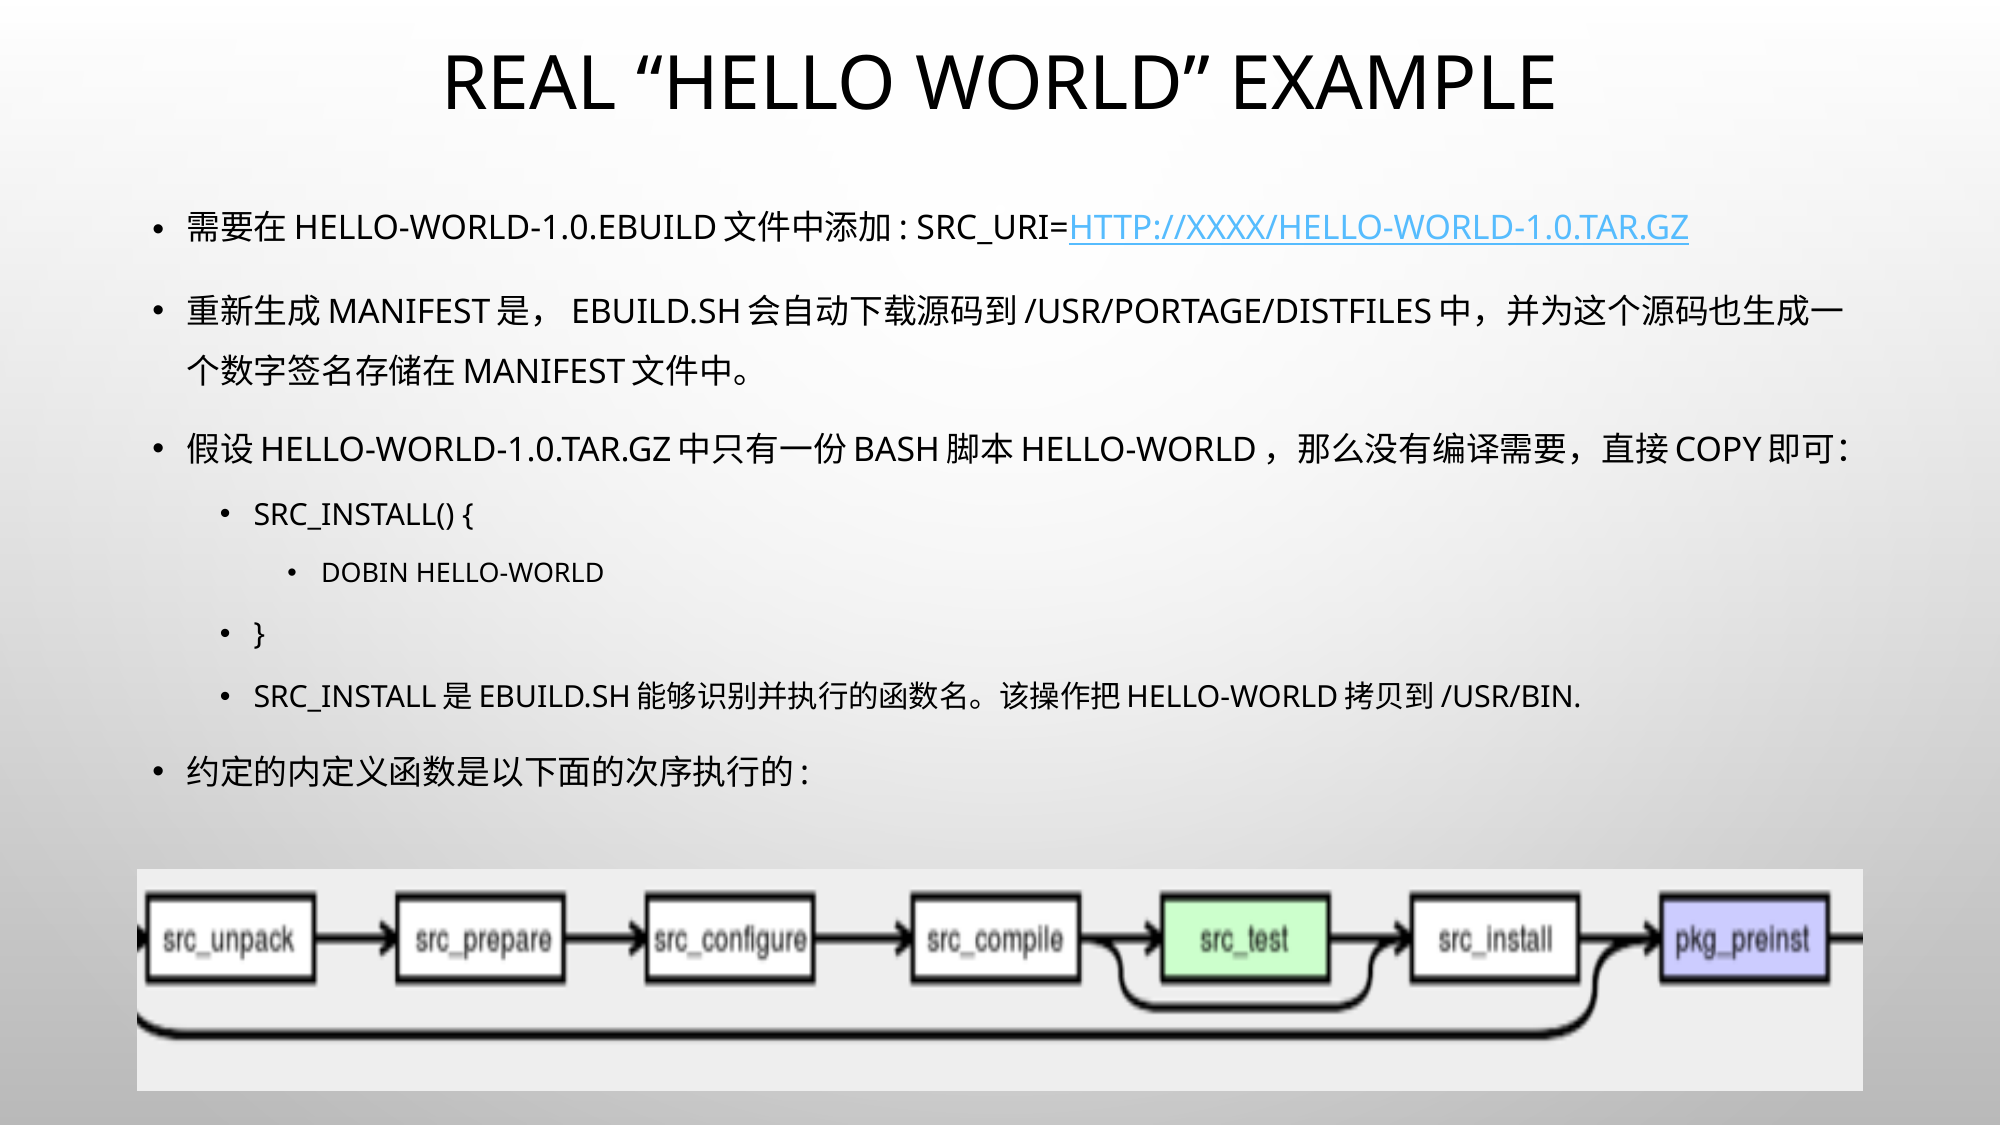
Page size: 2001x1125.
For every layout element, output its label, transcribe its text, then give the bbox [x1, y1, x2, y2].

title Real “Hello World” Example [137, 23, 1863, 148]
picture [0, 0, 2000, 1125]
list 需要在hello-world-1.0.ebuild文件中添加: SRC_URI=http://xxxx/hello-world-1.0.tar.gz 重新生成Manifest是，ebuild.sh会自动下载源码到/usr/portage/distfiles中，并为这个源码也生成一个数字签名存储在Manifest文件中。 假设hello-world-1.0.tar.gz中只有一份bash脚本hello-world，那么没有编译需要，直接copy即可： src_install() { dobin hello-world } src_install是ebuild.sh能够识别并执行的函数名。该操作把hello-world拷贝到/usr/bin. 约定的内定义函数是以下面的次序执行的: [137, 175, 1863, 843]
